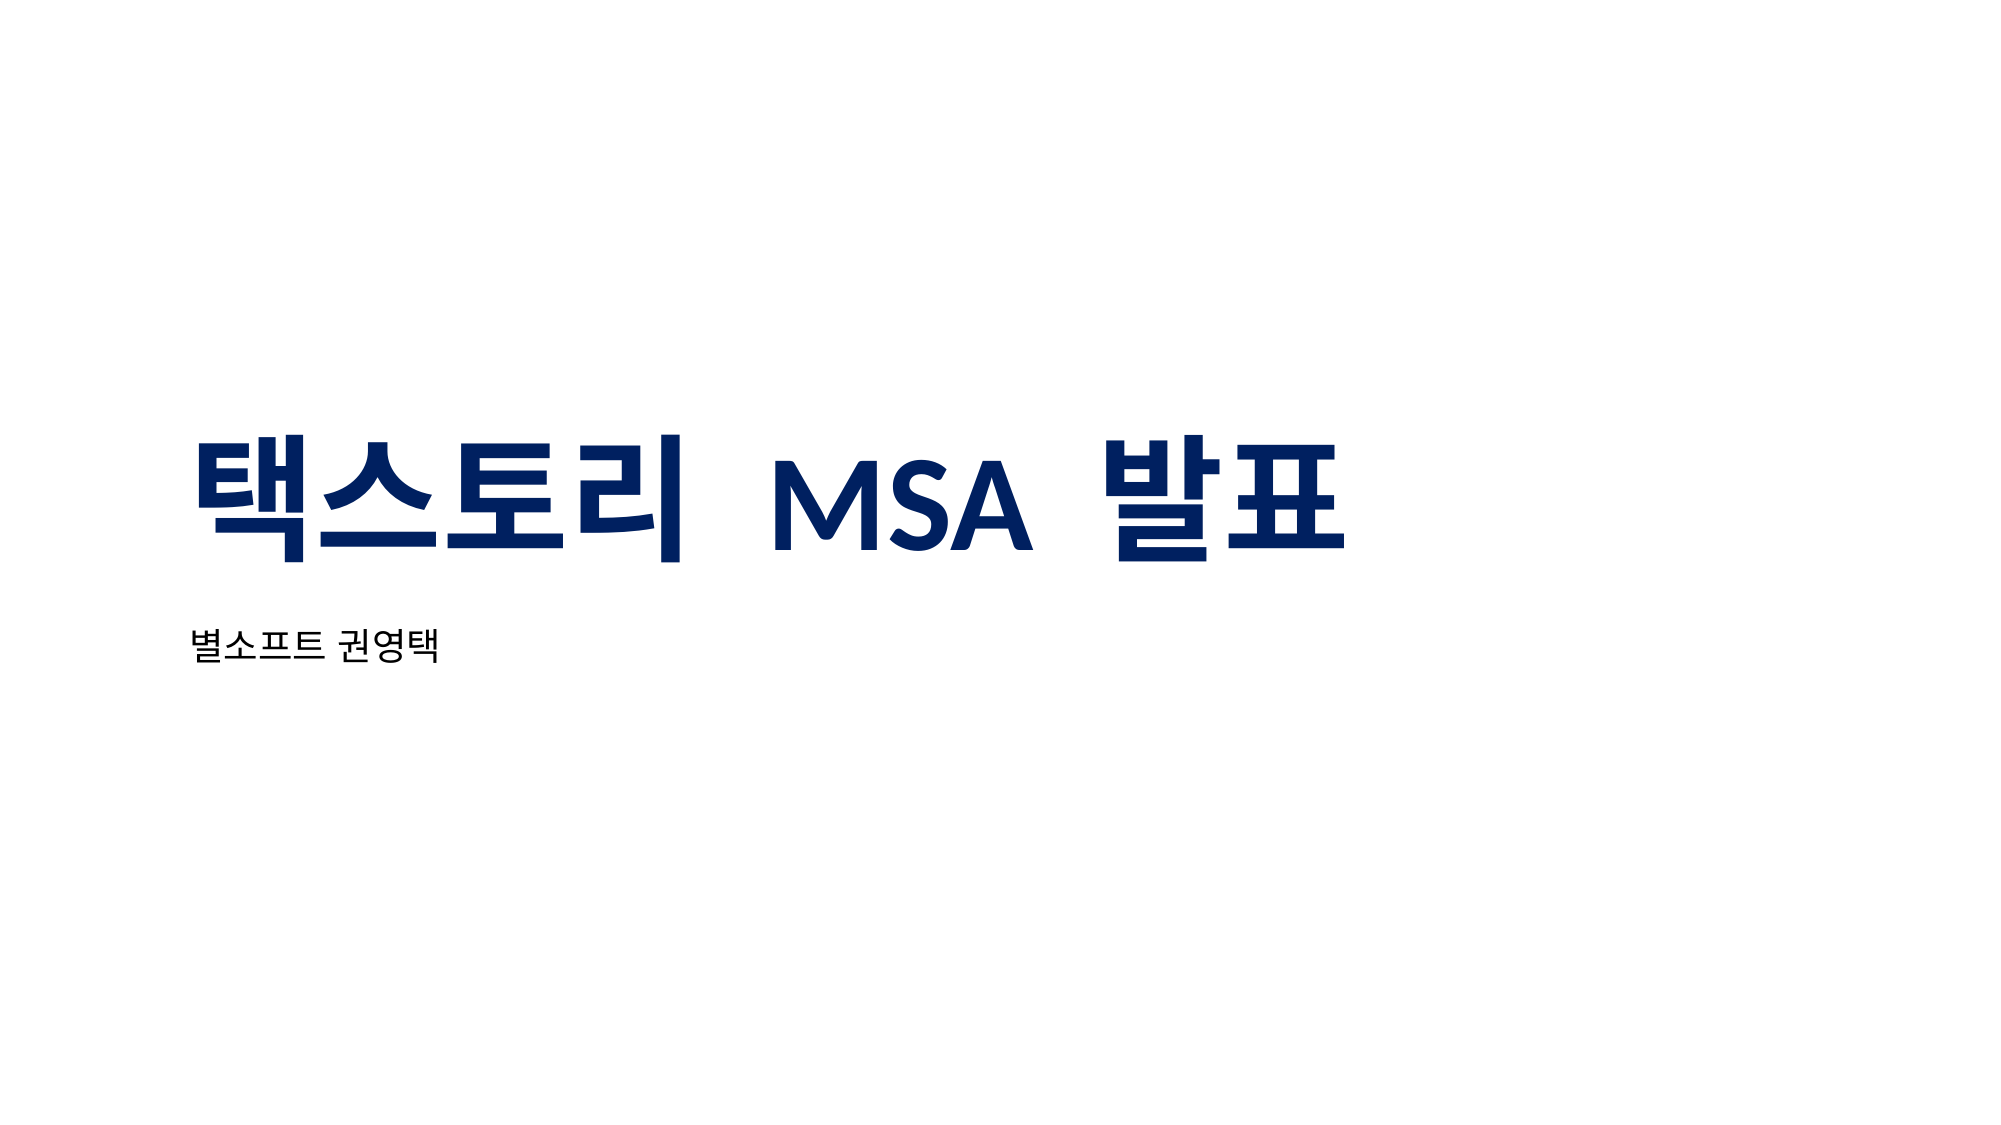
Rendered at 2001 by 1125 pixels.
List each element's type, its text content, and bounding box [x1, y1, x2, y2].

text_box 택스토리 MSA 발표 별소프트 권영택 [174, 405, 1387, 676]
